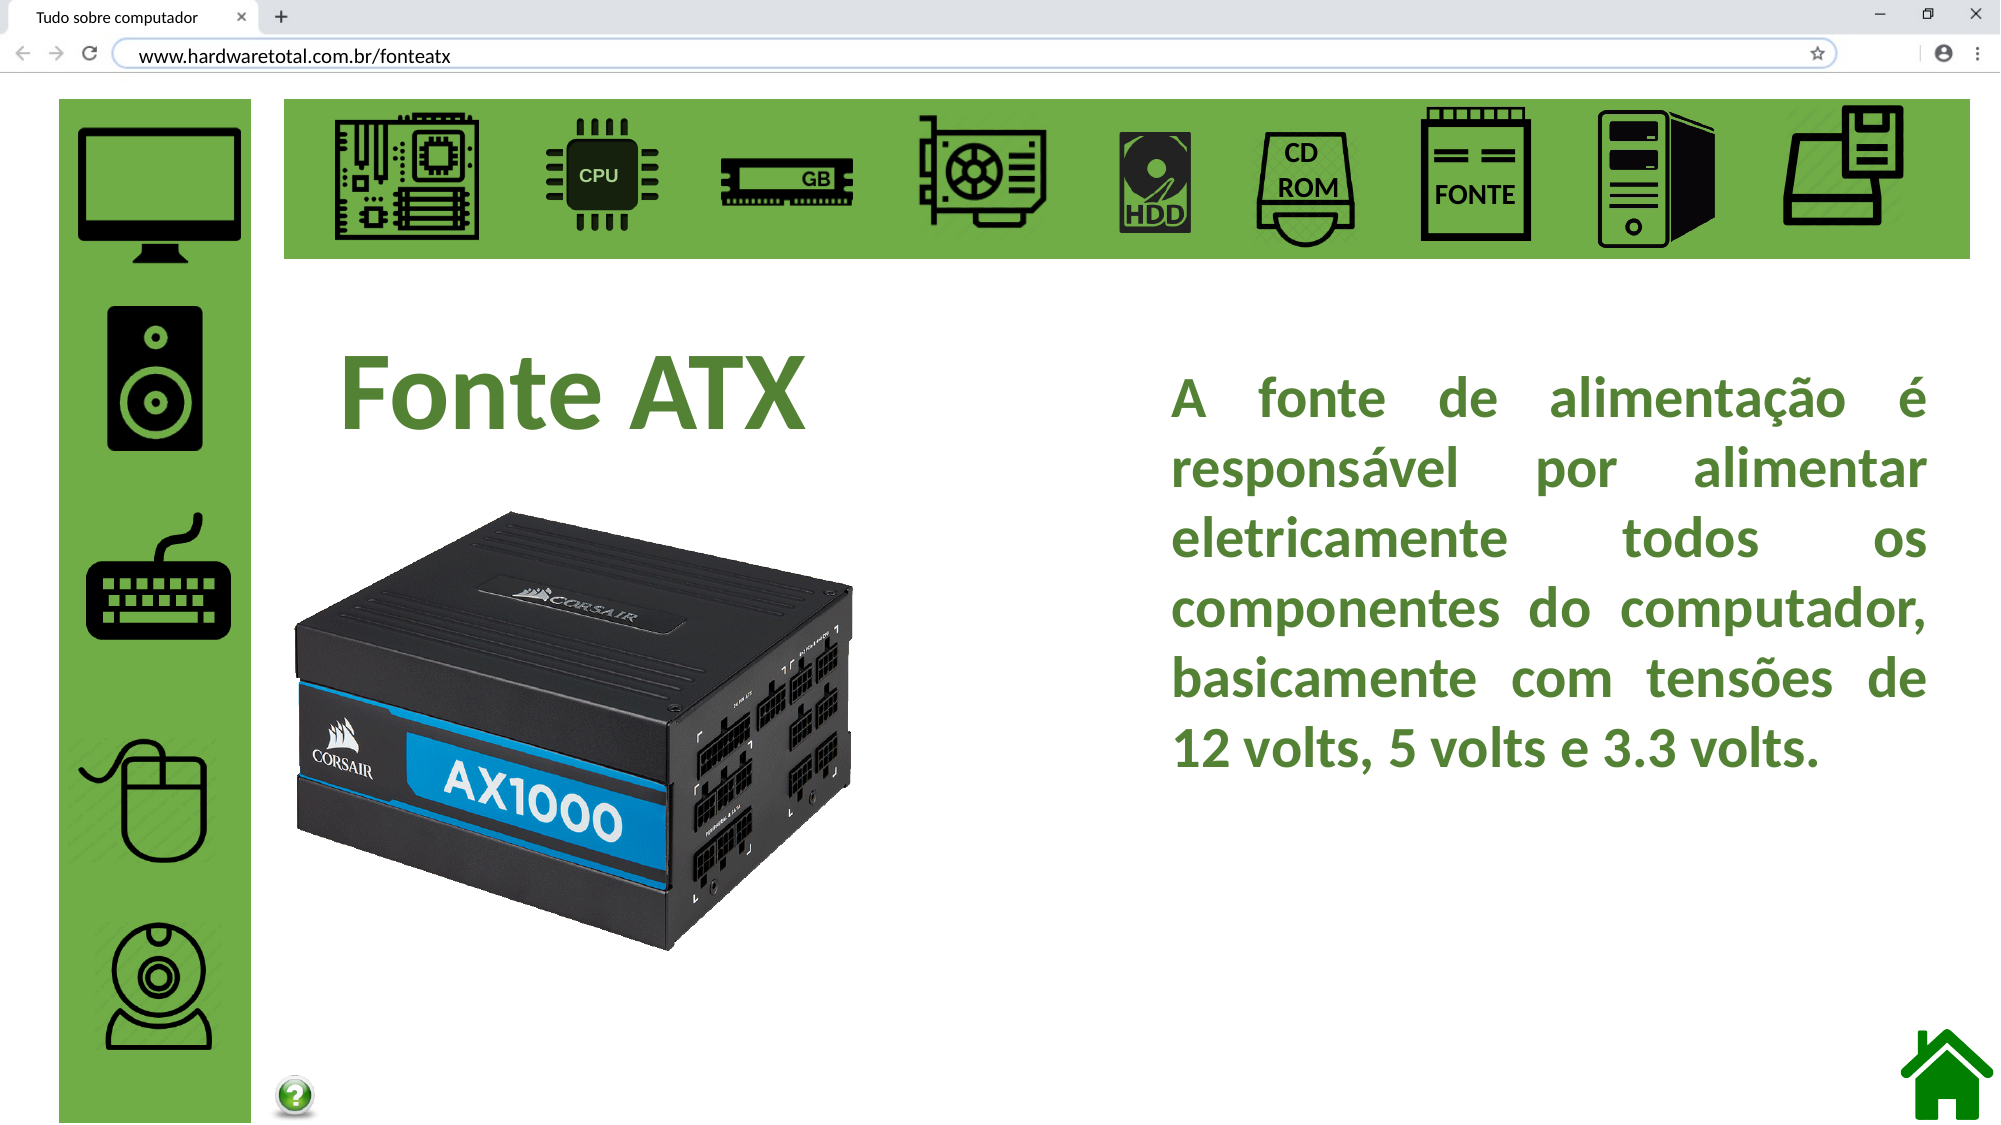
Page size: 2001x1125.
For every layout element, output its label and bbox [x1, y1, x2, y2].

text_box [1404, 101, 1548, 246]
text_box [1246, 125, 1364, 249]
picture [0, 0, 2000, 1125]
text_box [535, 108, 668, 241]
